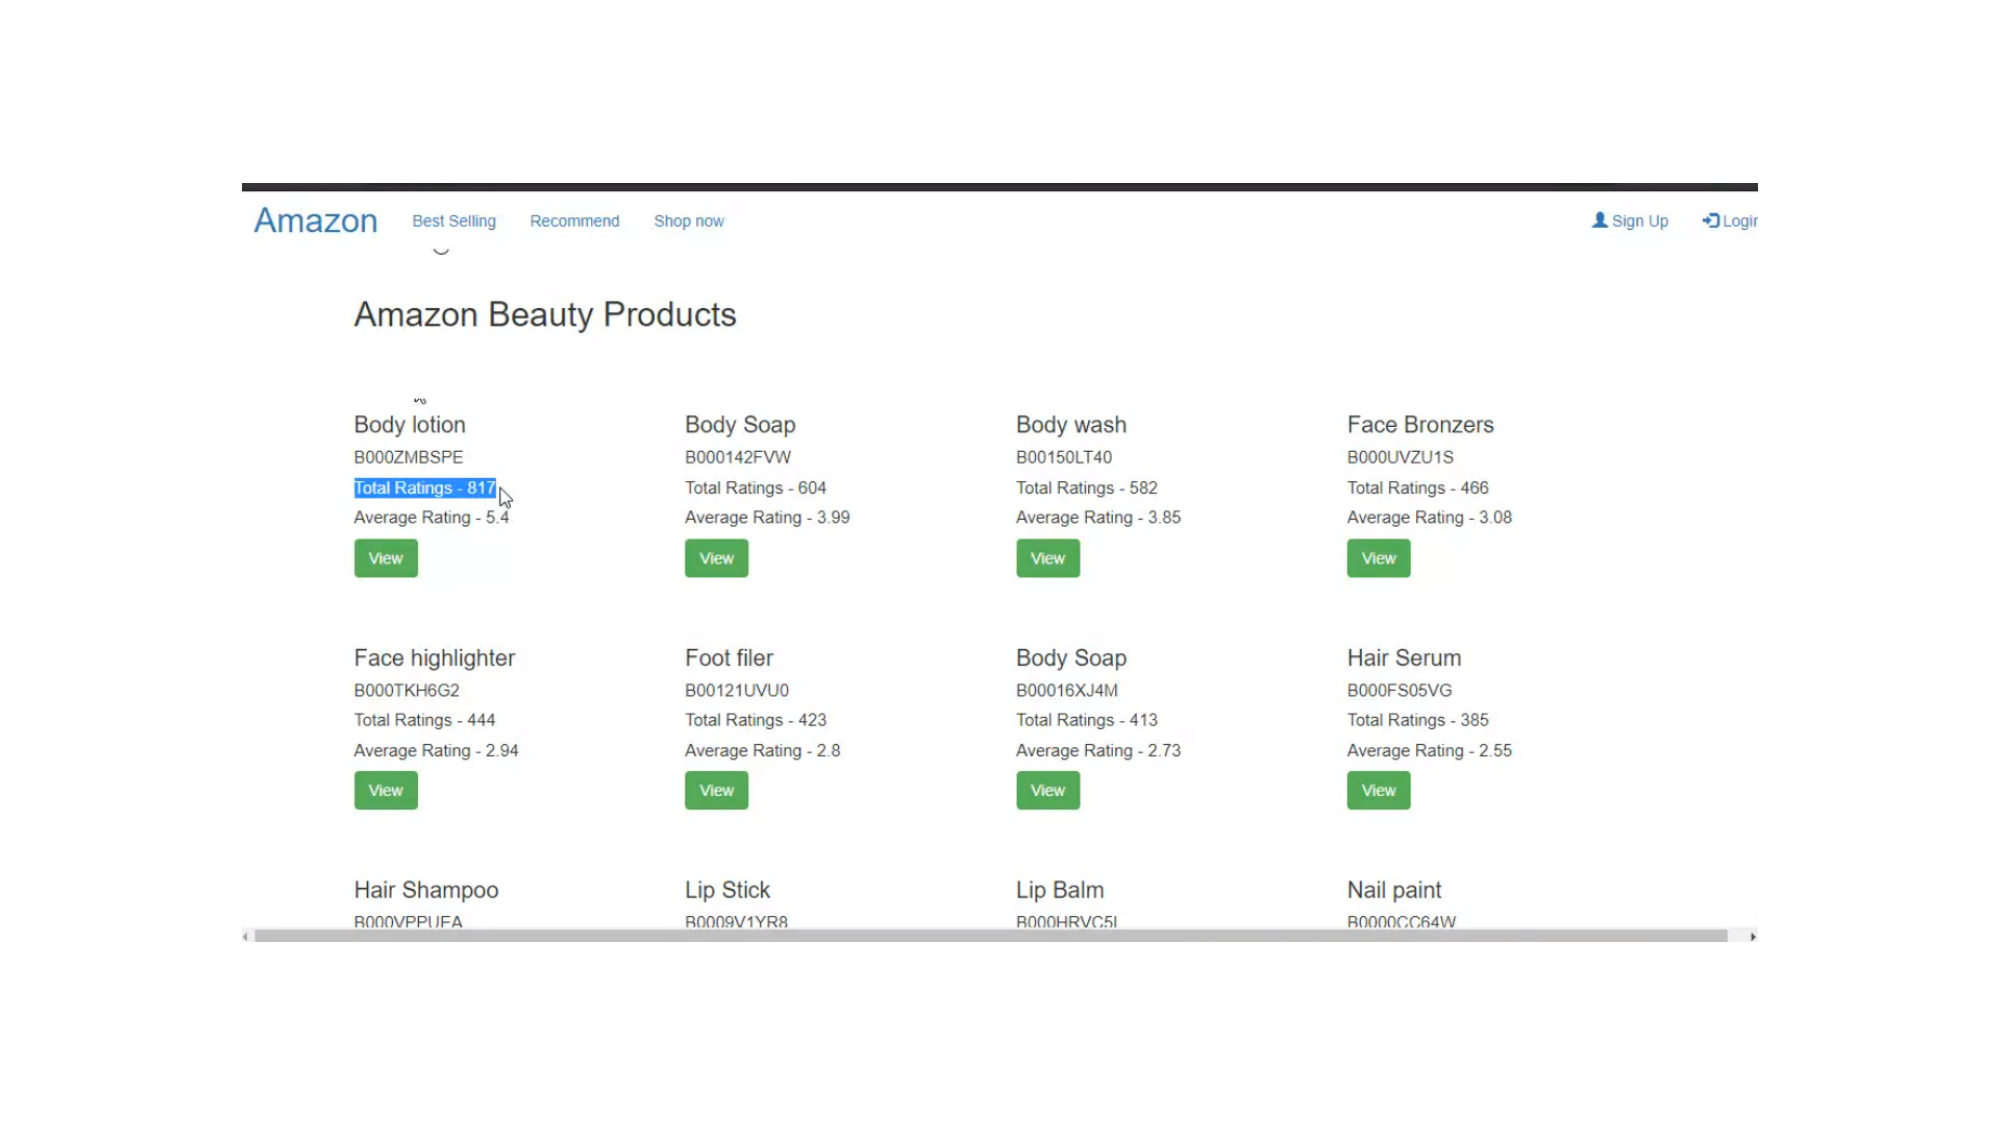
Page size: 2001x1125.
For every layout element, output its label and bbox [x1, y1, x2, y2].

picture [242, 183, 1758, 942]
